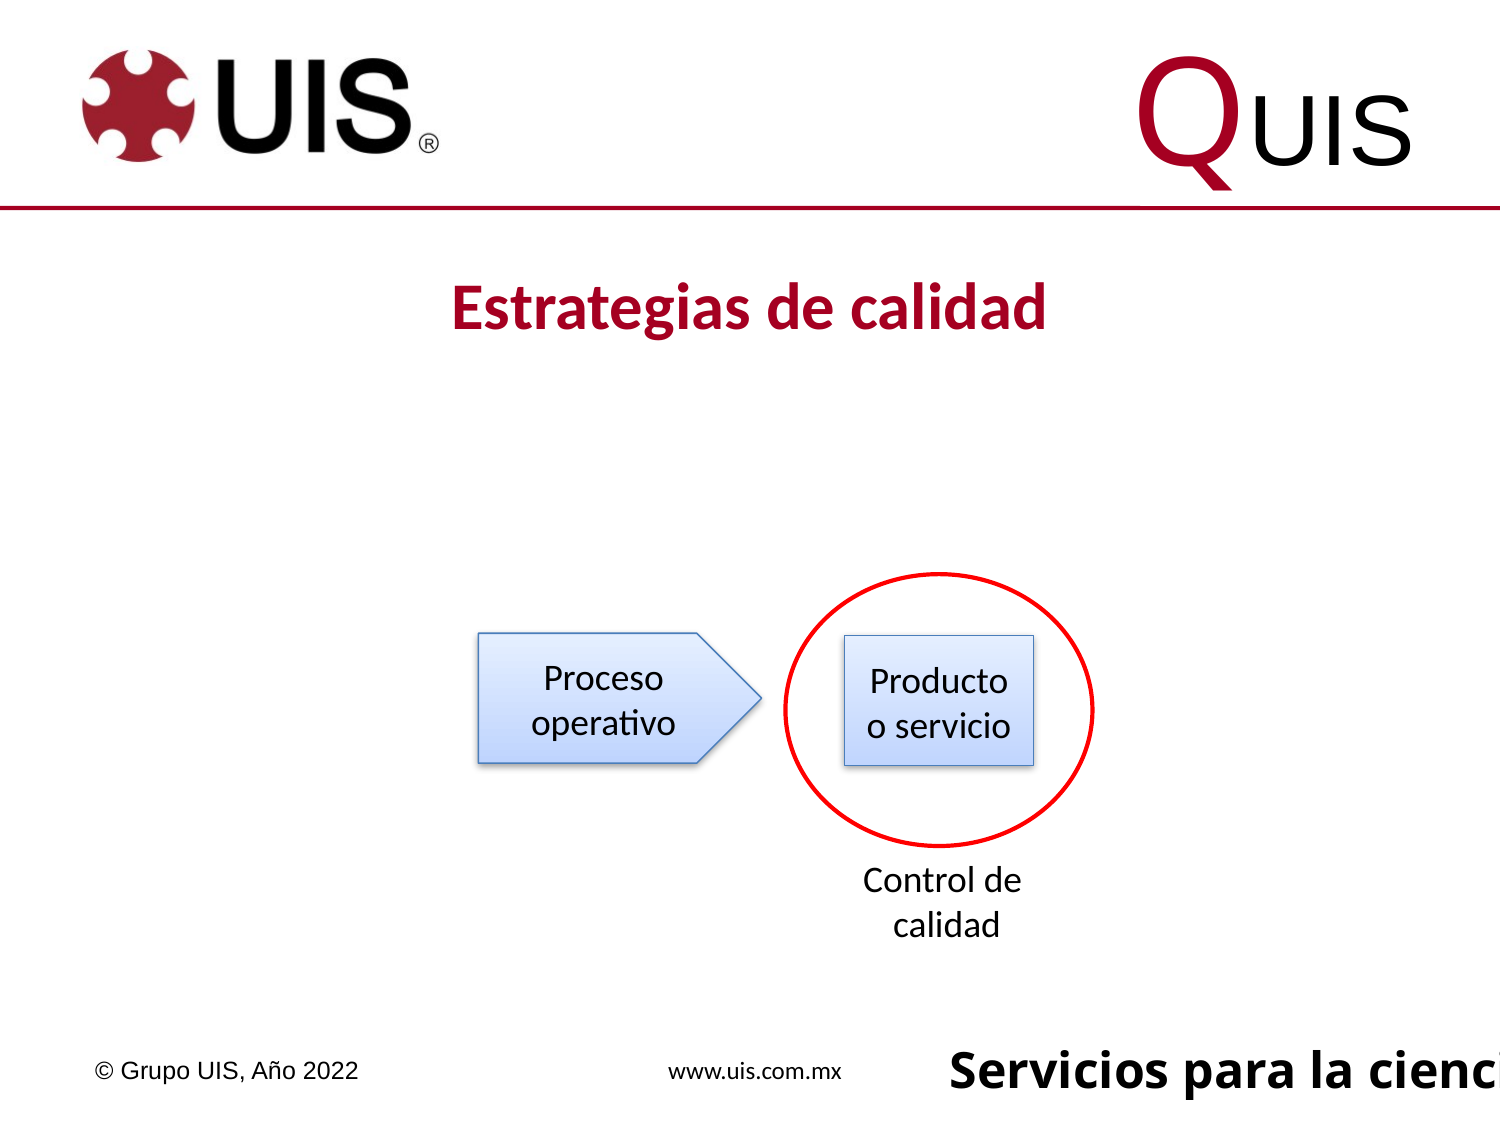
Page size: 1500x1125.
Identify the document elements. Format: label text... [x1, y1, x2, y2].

list Estrategias de calidad [75, 255, 1425, 998]
text_box [783, 572, 1095, 847]
picture [79, 46, 443, 166]
text_box Producto o servicio [844, 635, 1034, 766]
text_box Control de calidad [848, 847, 1038, 953]
text_box Proceso operativo [477, 632, 763, 764]
